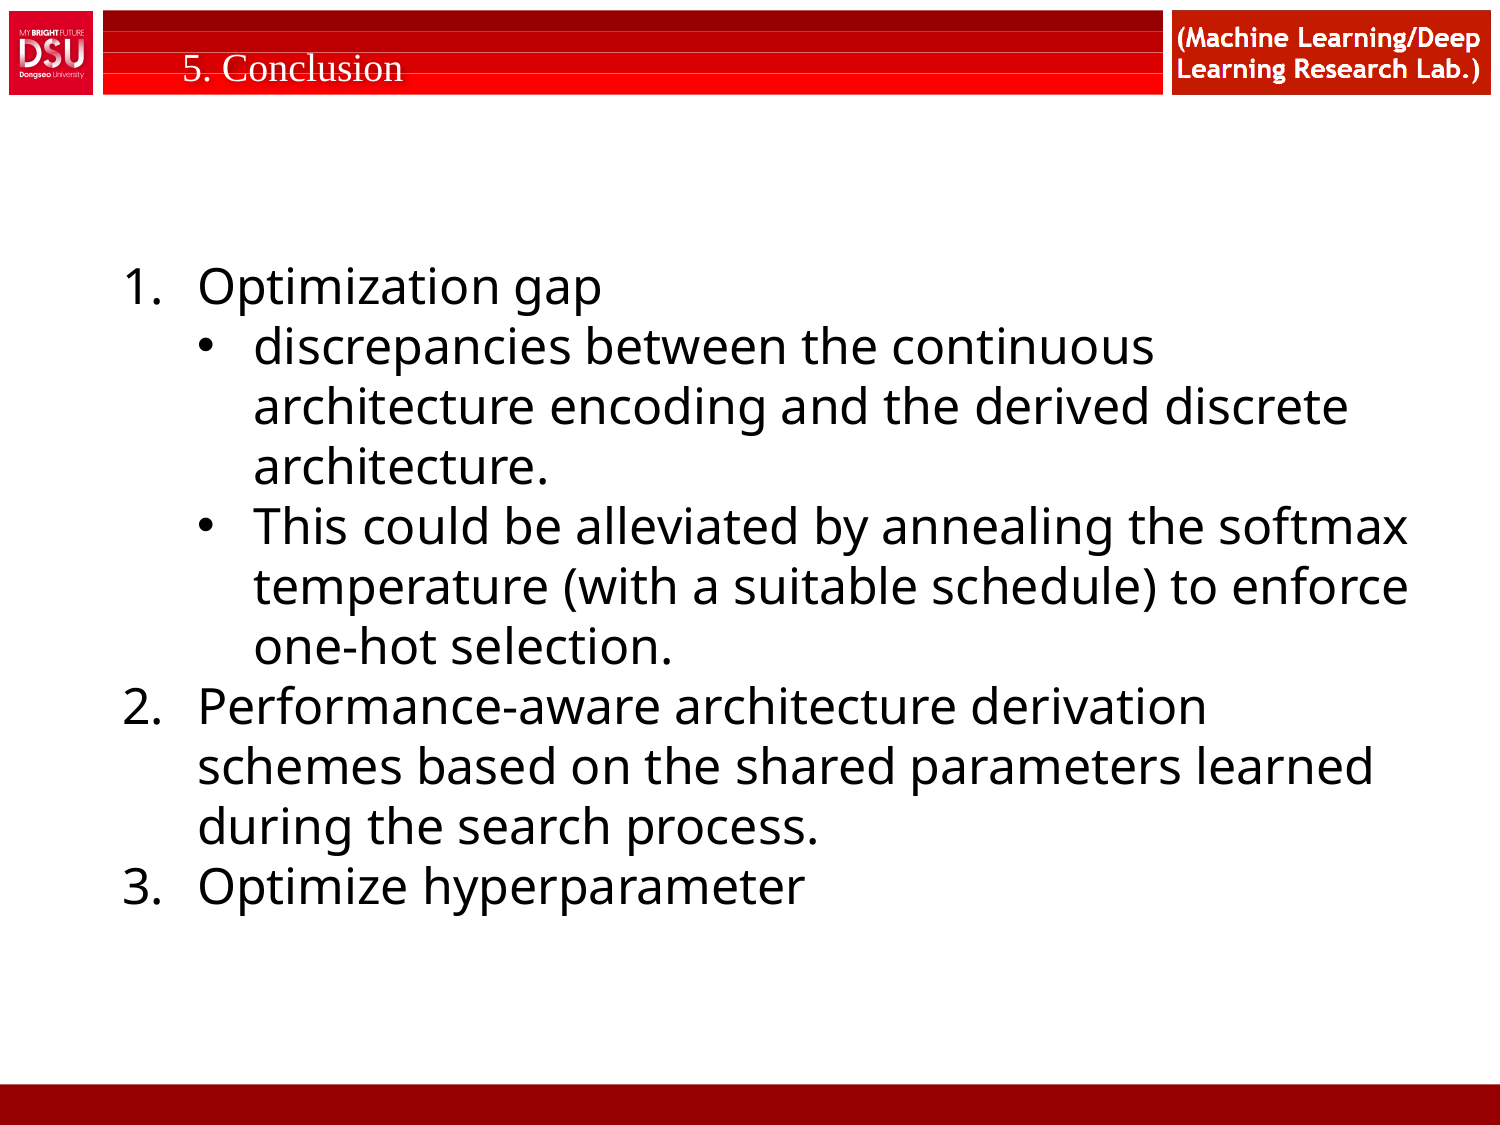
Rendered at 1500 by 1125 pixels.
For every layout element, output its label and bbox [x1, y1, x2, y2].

text_box [0, 1082, 1500, 1125]
text_box [0, 2, 1500, 96]
